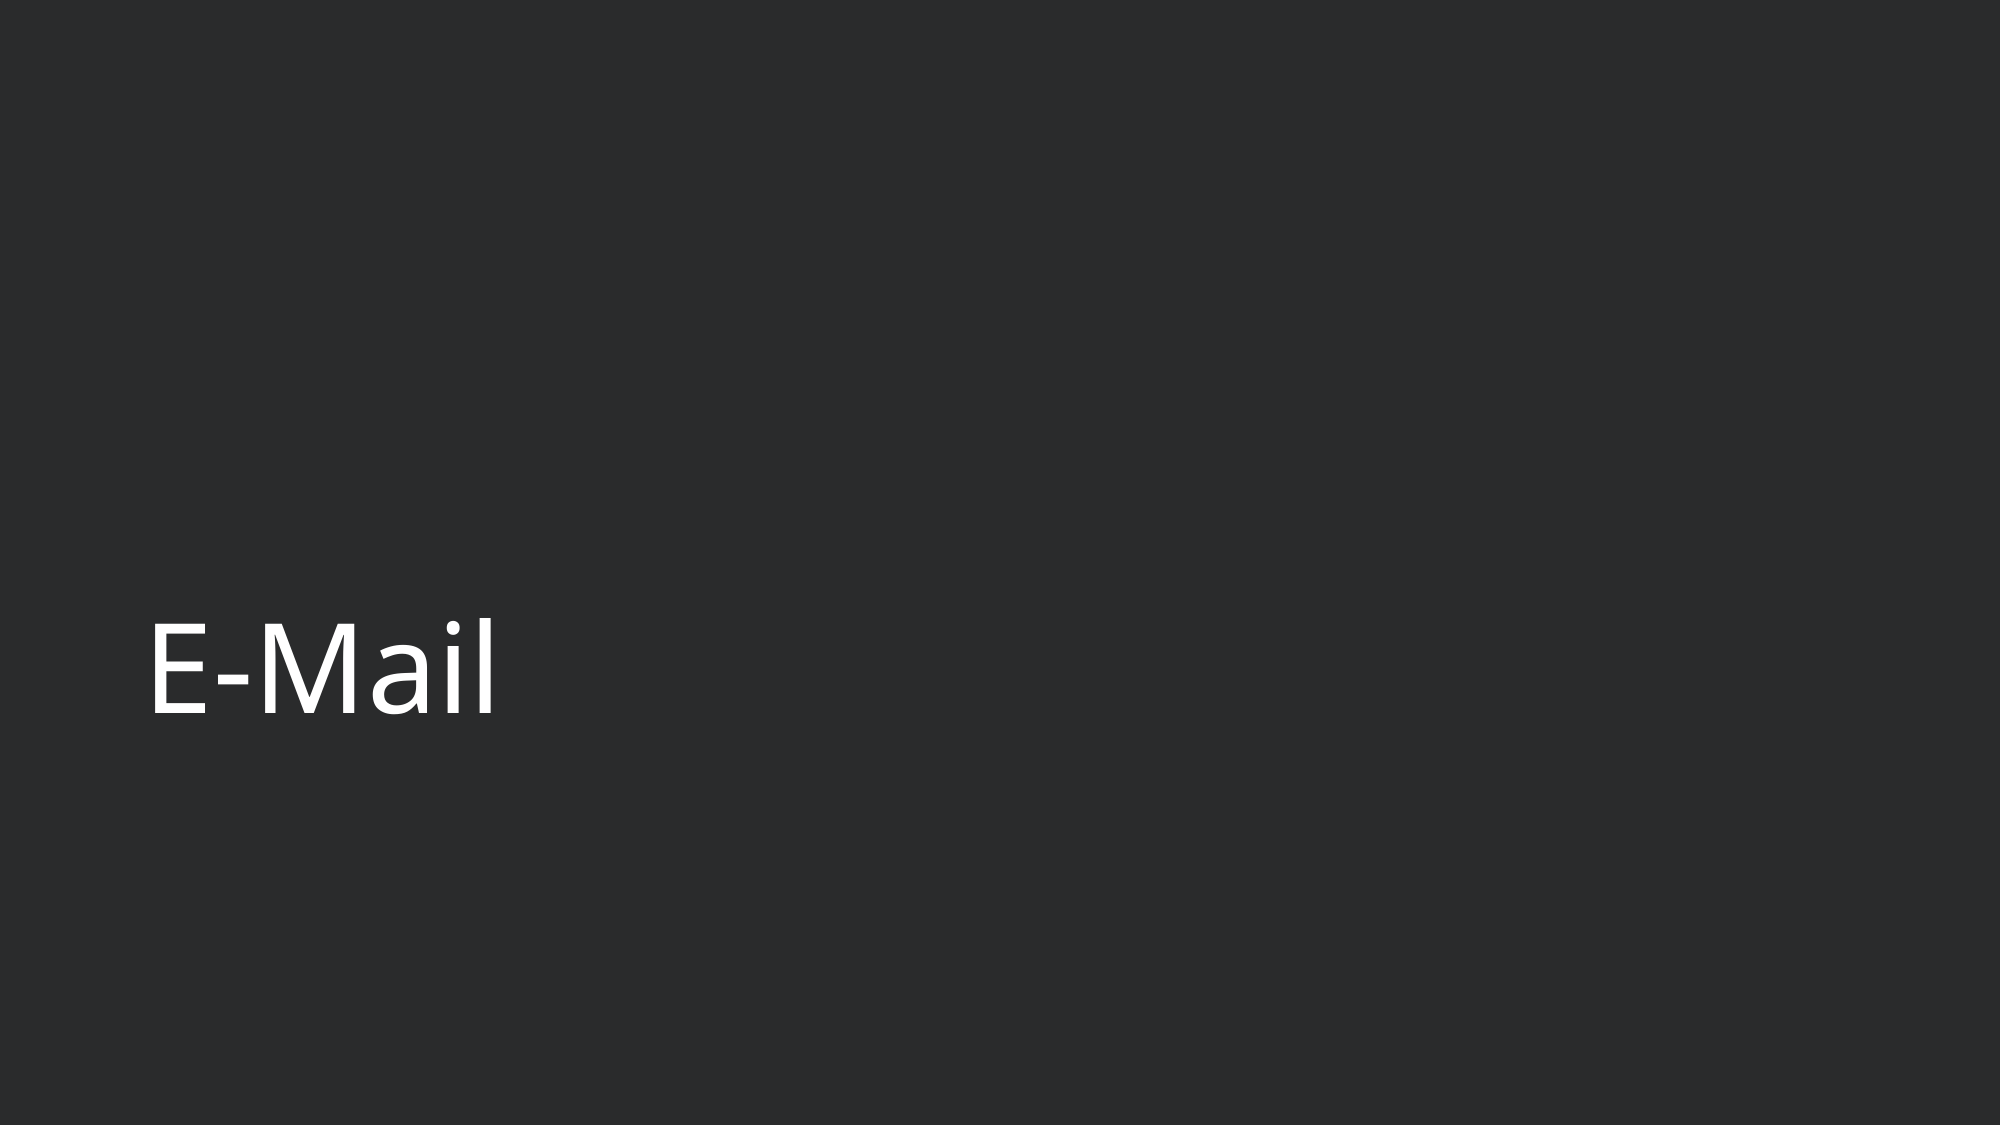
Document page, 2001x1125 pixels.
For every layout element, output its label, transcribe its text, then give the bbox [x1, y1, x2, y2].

title E-Mail [135, 279, 1862, 749]
